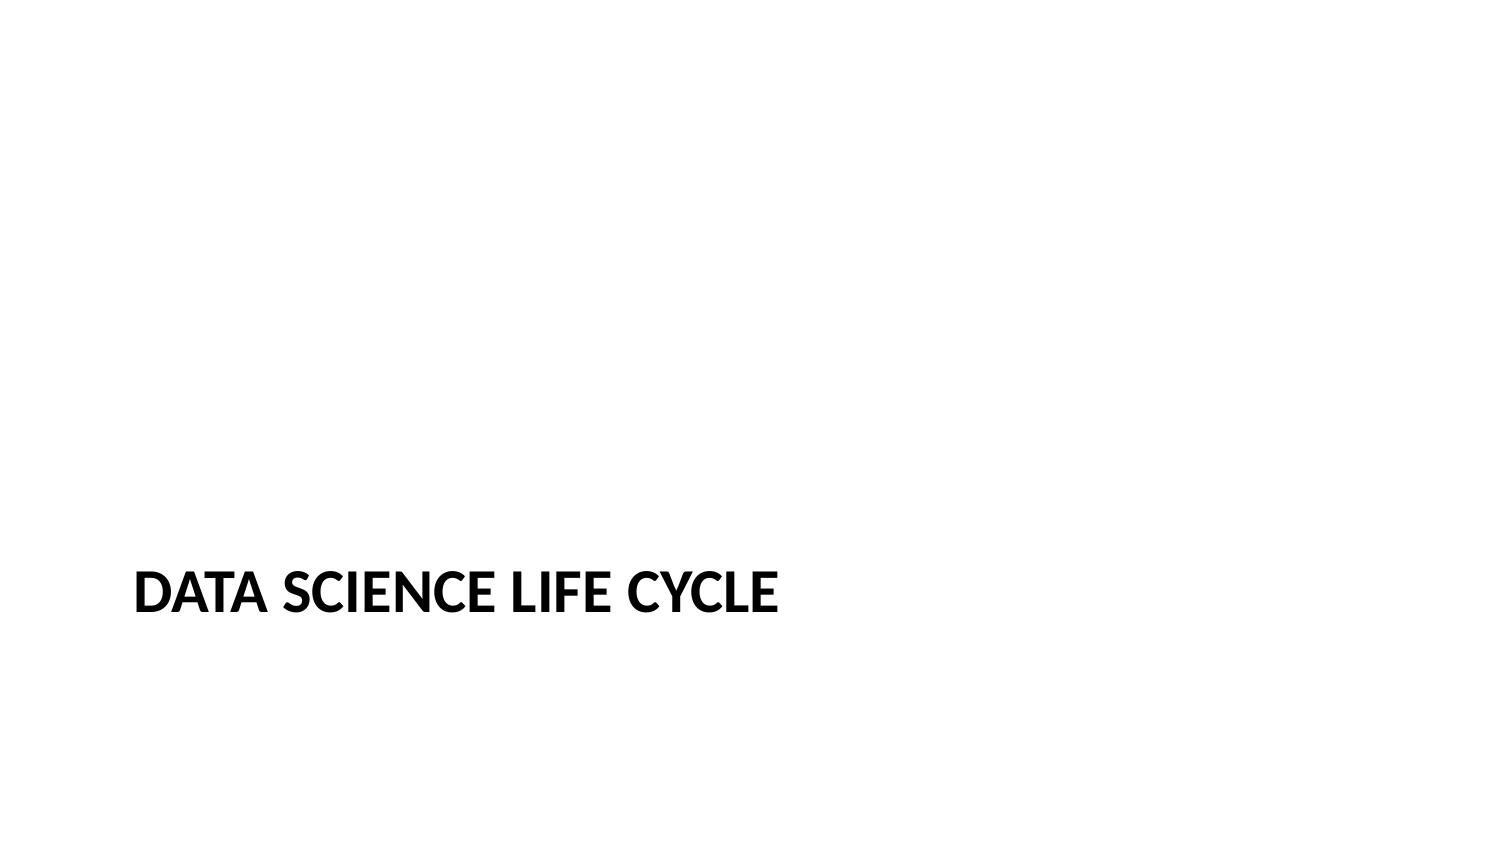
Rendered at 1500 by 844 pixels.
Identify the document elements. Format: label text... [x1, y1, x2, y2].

title Data science life cycle [118, 542, 1394, 710]
